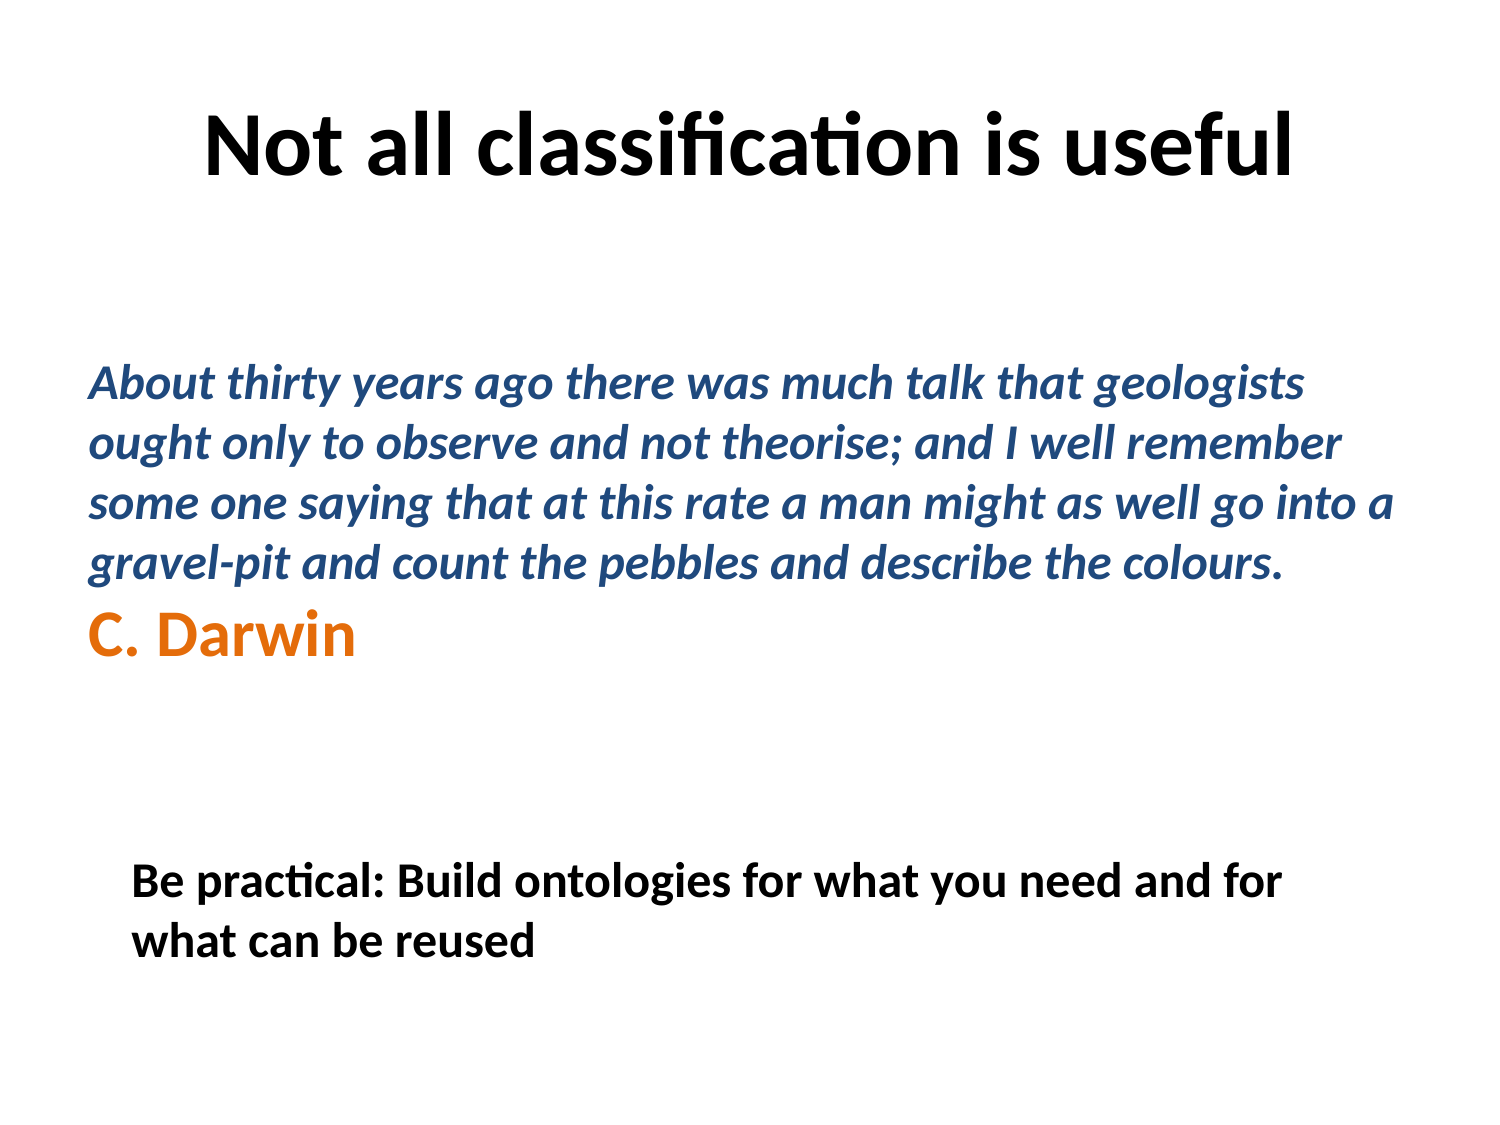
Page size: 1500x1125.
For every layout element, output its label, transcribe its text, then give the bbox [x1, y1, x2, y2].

text_box About thirty years ago there was much talk that geologists ought only to observe and not theorise; and I well remember some one saying that at this rate a man might as well go into a gravel-pit and count the pebbles and describe the colours. C. Darwin [73, 342, 1425, 678]
text_box Be practical: Build ontologies for what you need and for what can be reused [116, 839, 1365, 975]
title Not all classification is useful [75, 45, 1425, 233]
